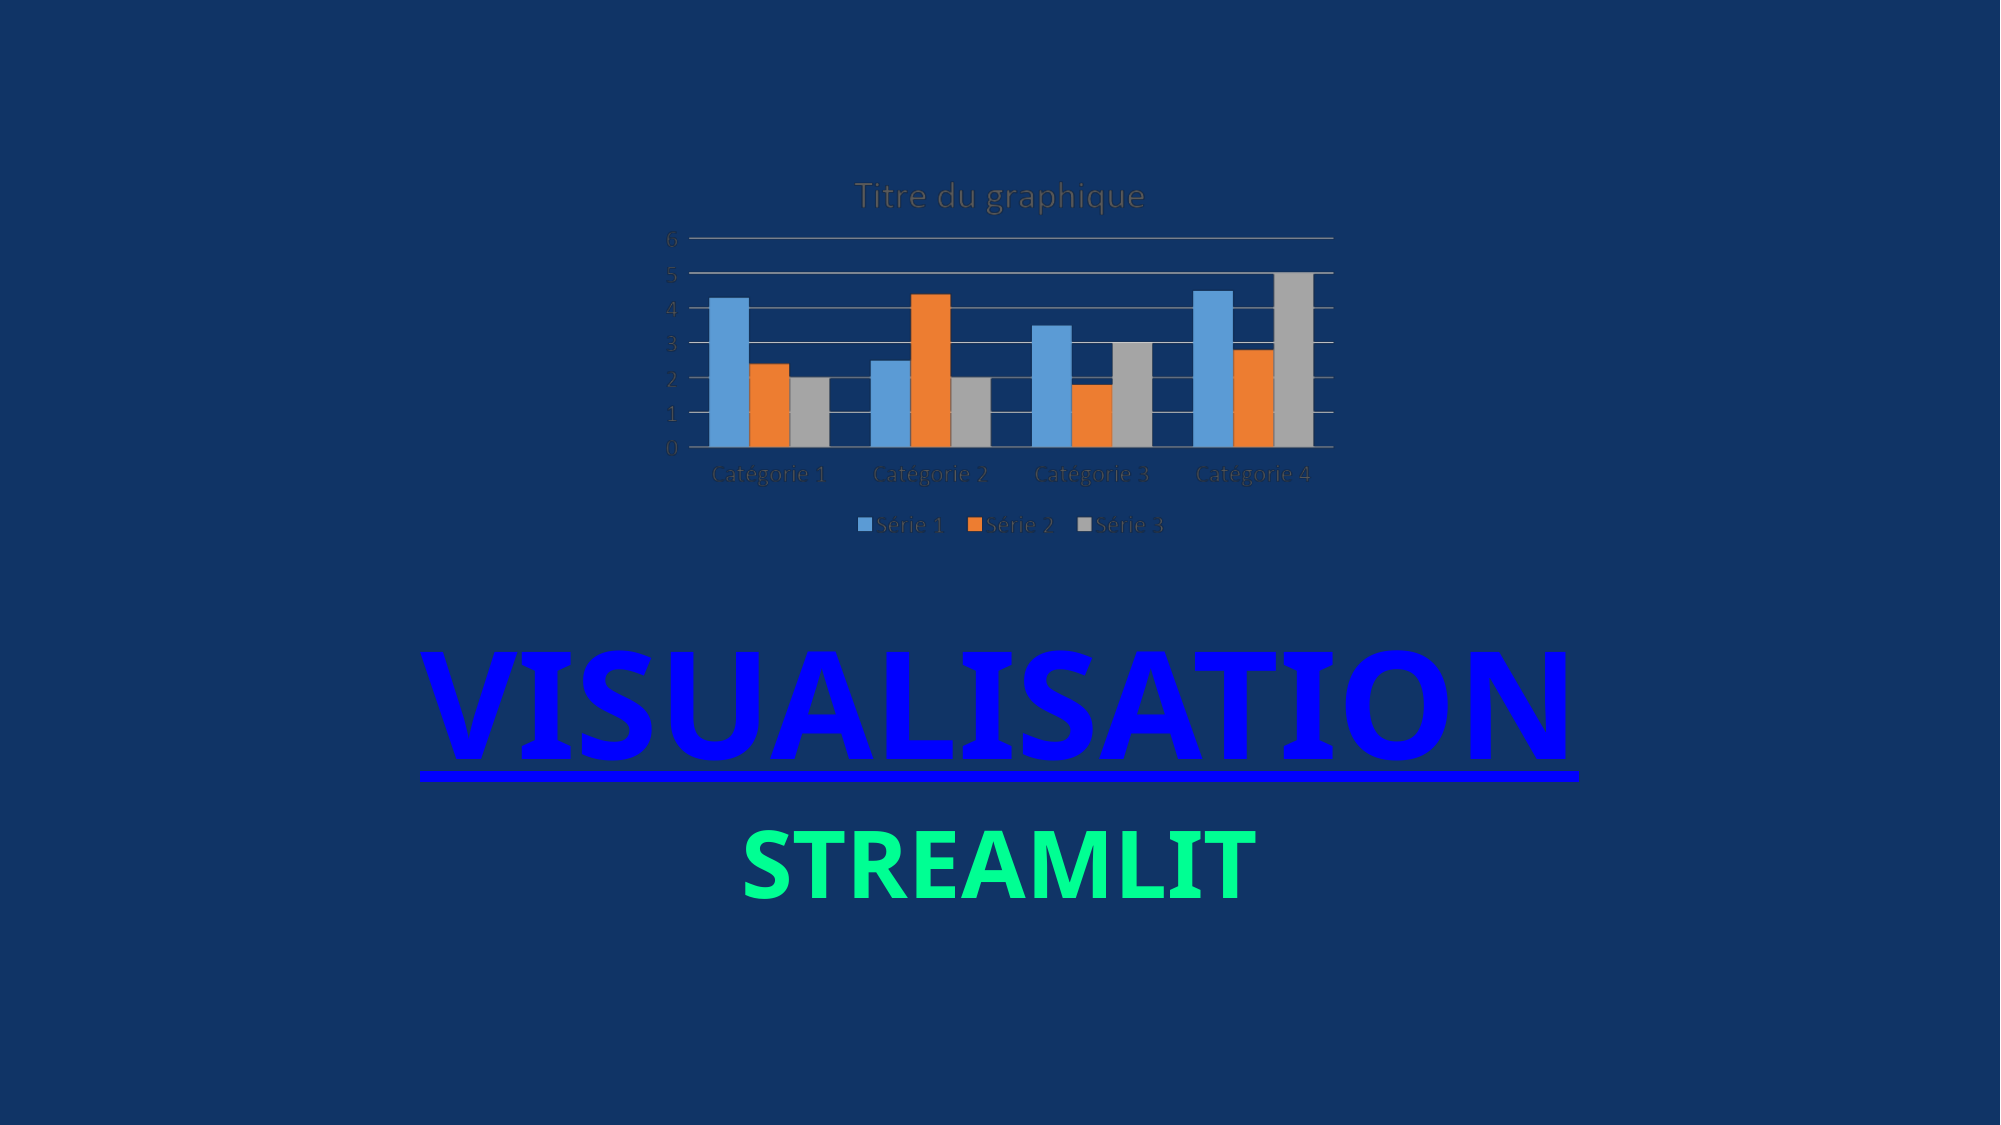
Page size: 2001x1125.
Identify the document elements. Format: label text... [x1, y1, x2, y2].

text_box VISUALISATION [249, 622, 1750, 786]
picture [644, 169, 1356, 561]
text_box STREAMLIT [249, 786, 1750, 950]
